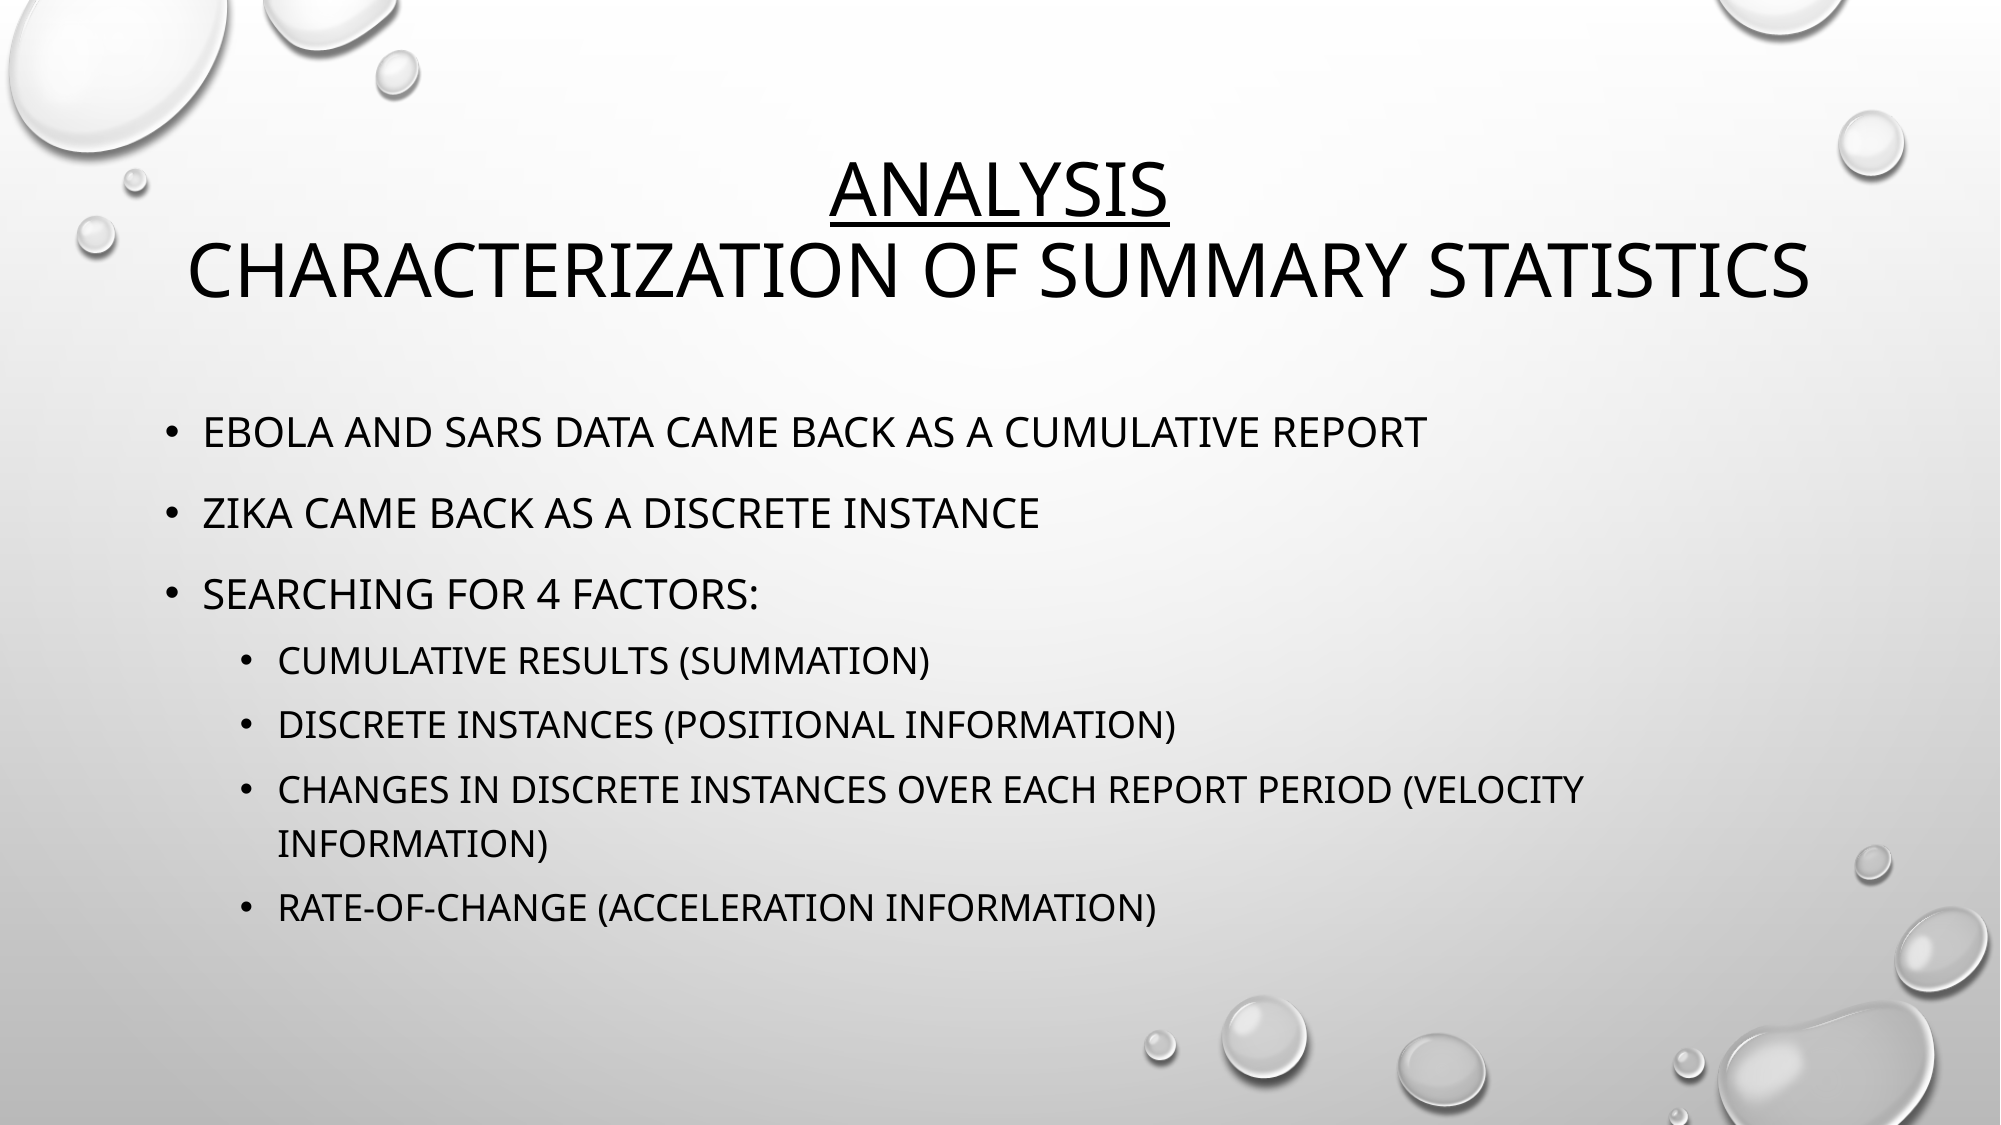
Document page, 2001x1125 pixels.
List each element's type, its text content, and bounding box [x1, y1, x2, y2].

title Analysis characterization of summary statistics [149, 101, 1851, 364]
picture [0, 0, 2000, 1125]
list Ebola and sars data came back as a cumulative report Zika came back as a discrete instance Searching for 4 factors: Cumulative results (summation) Discrete instances (positional information) Changes in discrete instances over each report period (velocity information) Rate-of-change (acceleration information) [149, 388, 1850, 950]
